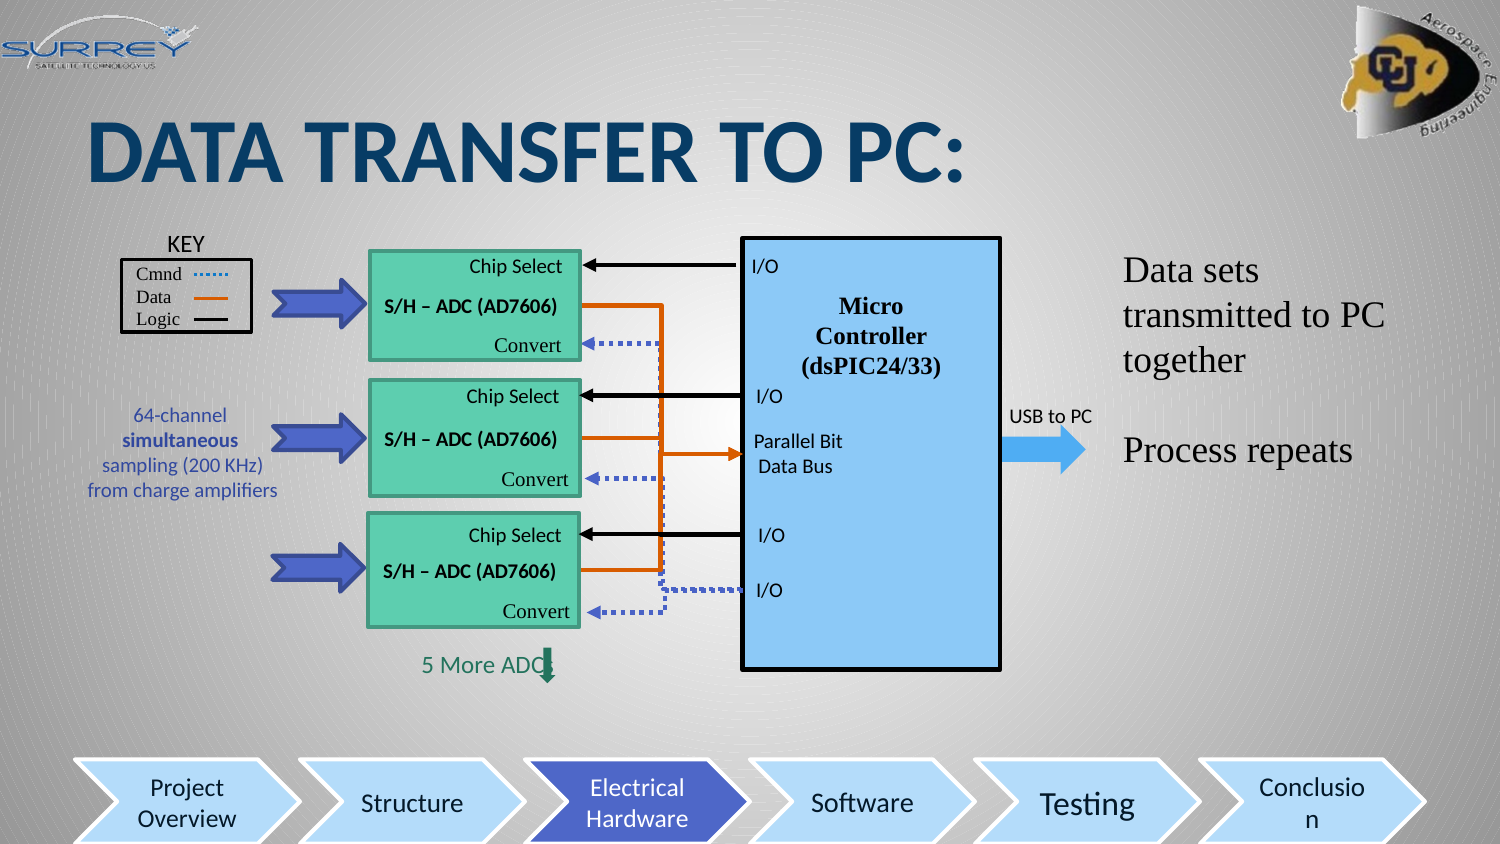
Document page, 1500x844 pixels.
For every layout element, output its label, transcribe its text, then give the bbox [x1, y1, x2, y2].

picture [1341, 0, 1500, 151]
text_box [74, 759, 1426, 844]
text_box Data sets transmitted to PC together Process repeats [1113, 237, 1436, 477]
picture [0, 0, 201, 120]
title DATA TRANSFER TO PC: [70, 75, 1421, 216]
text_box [70, 219, 1109, 690]
